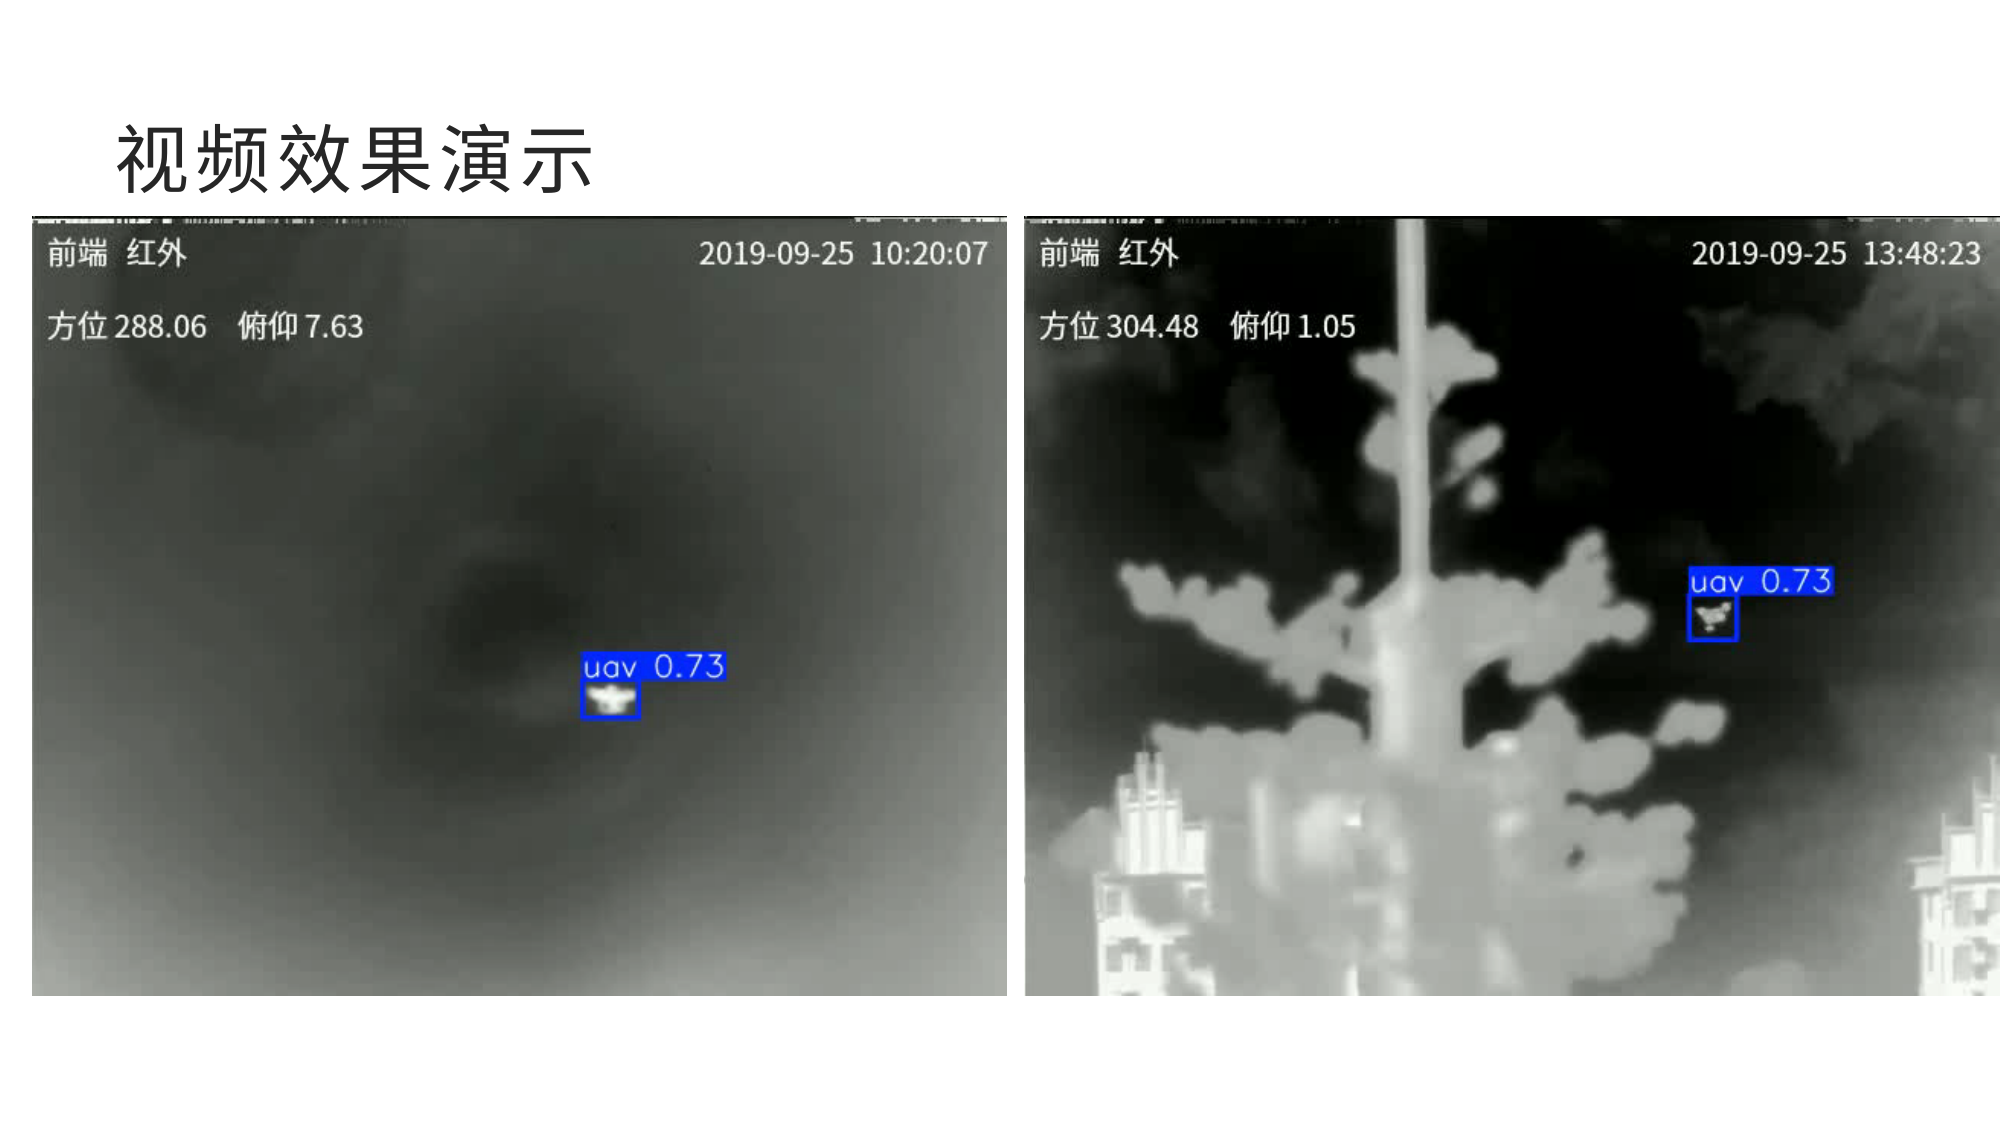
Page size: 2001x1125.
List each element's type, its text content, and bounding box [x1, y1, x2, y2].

title 视频效果演示 [99, 99, 1900, 216]
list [1023, 214, 2000, 997]
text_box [31, 214, 1008, 997]
